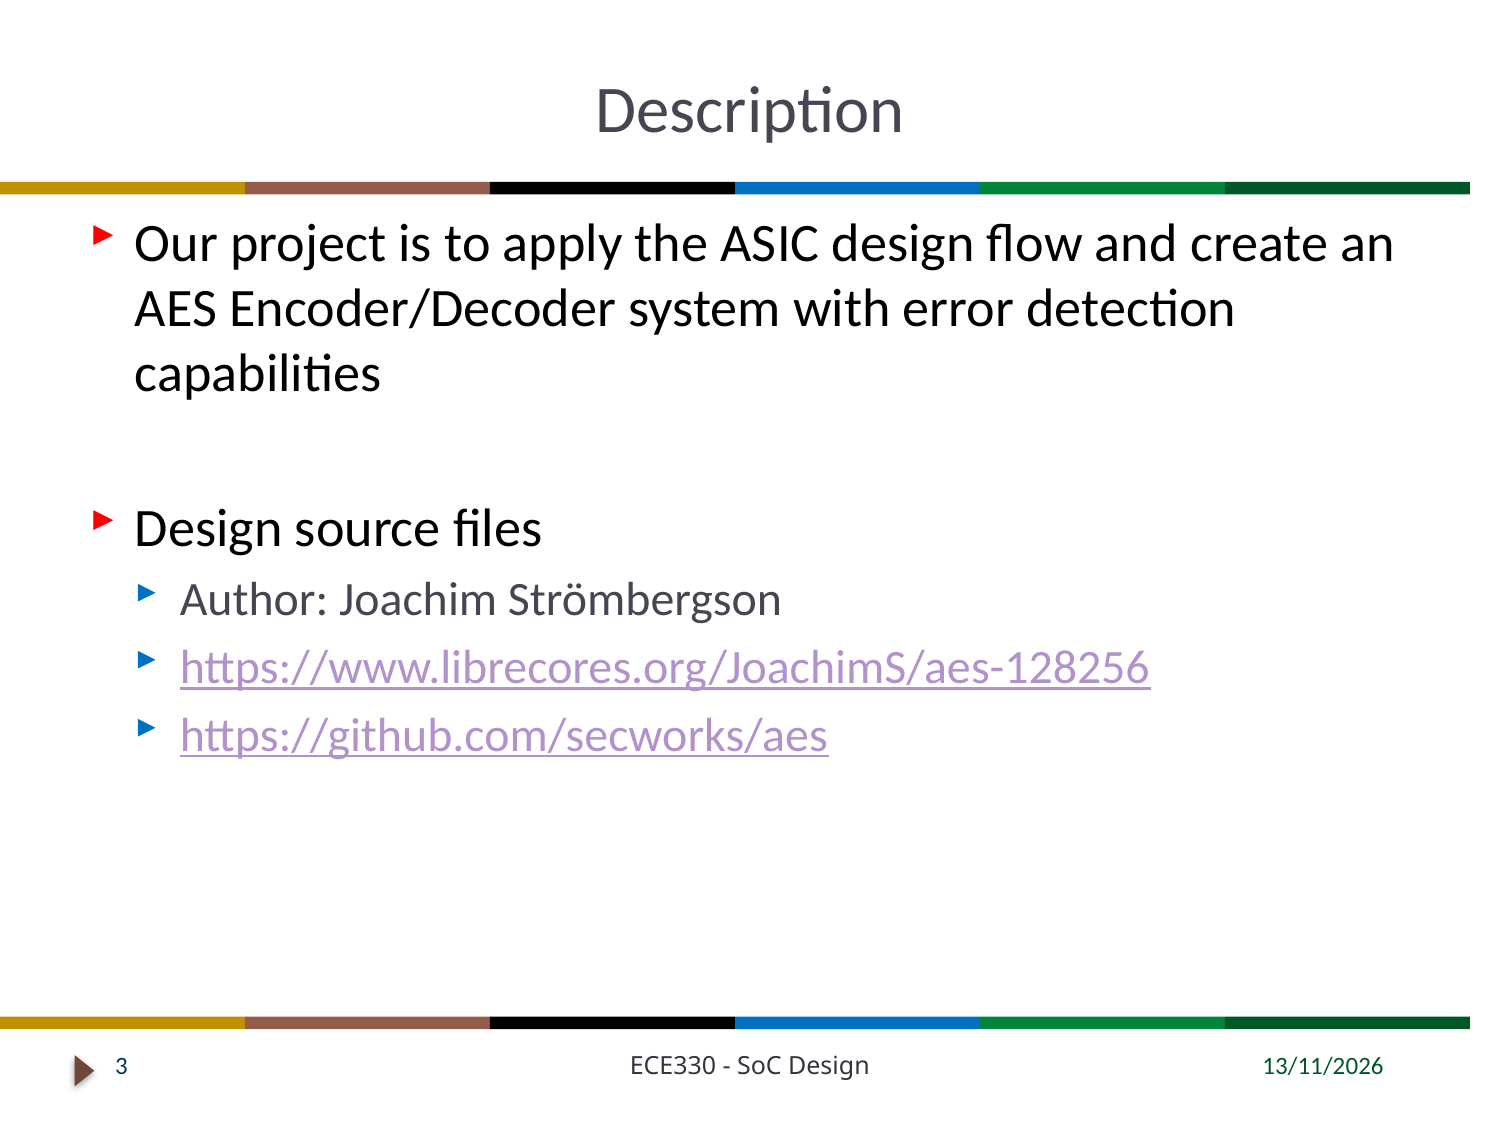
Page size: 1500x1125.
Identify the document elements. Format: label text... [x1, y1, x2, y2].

slide_number 3 [100, 1042, 245, 1103]
footer ECE330 - SoC Design [342, 1042, 1158, 1103]
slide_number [1247, 1042, 1426, 1103]
list Our project is to apply the ASIC design flow and create an AES Encoder/Decoder system with error detection capabilities Design source files Author: Joachim Strömbergson https://www.librecores.org/JoachimS/aes-128256 https://github.com/secworks/aes [75, 200, 1425, 1010]
title Description [75, 24, 1425, 188]
